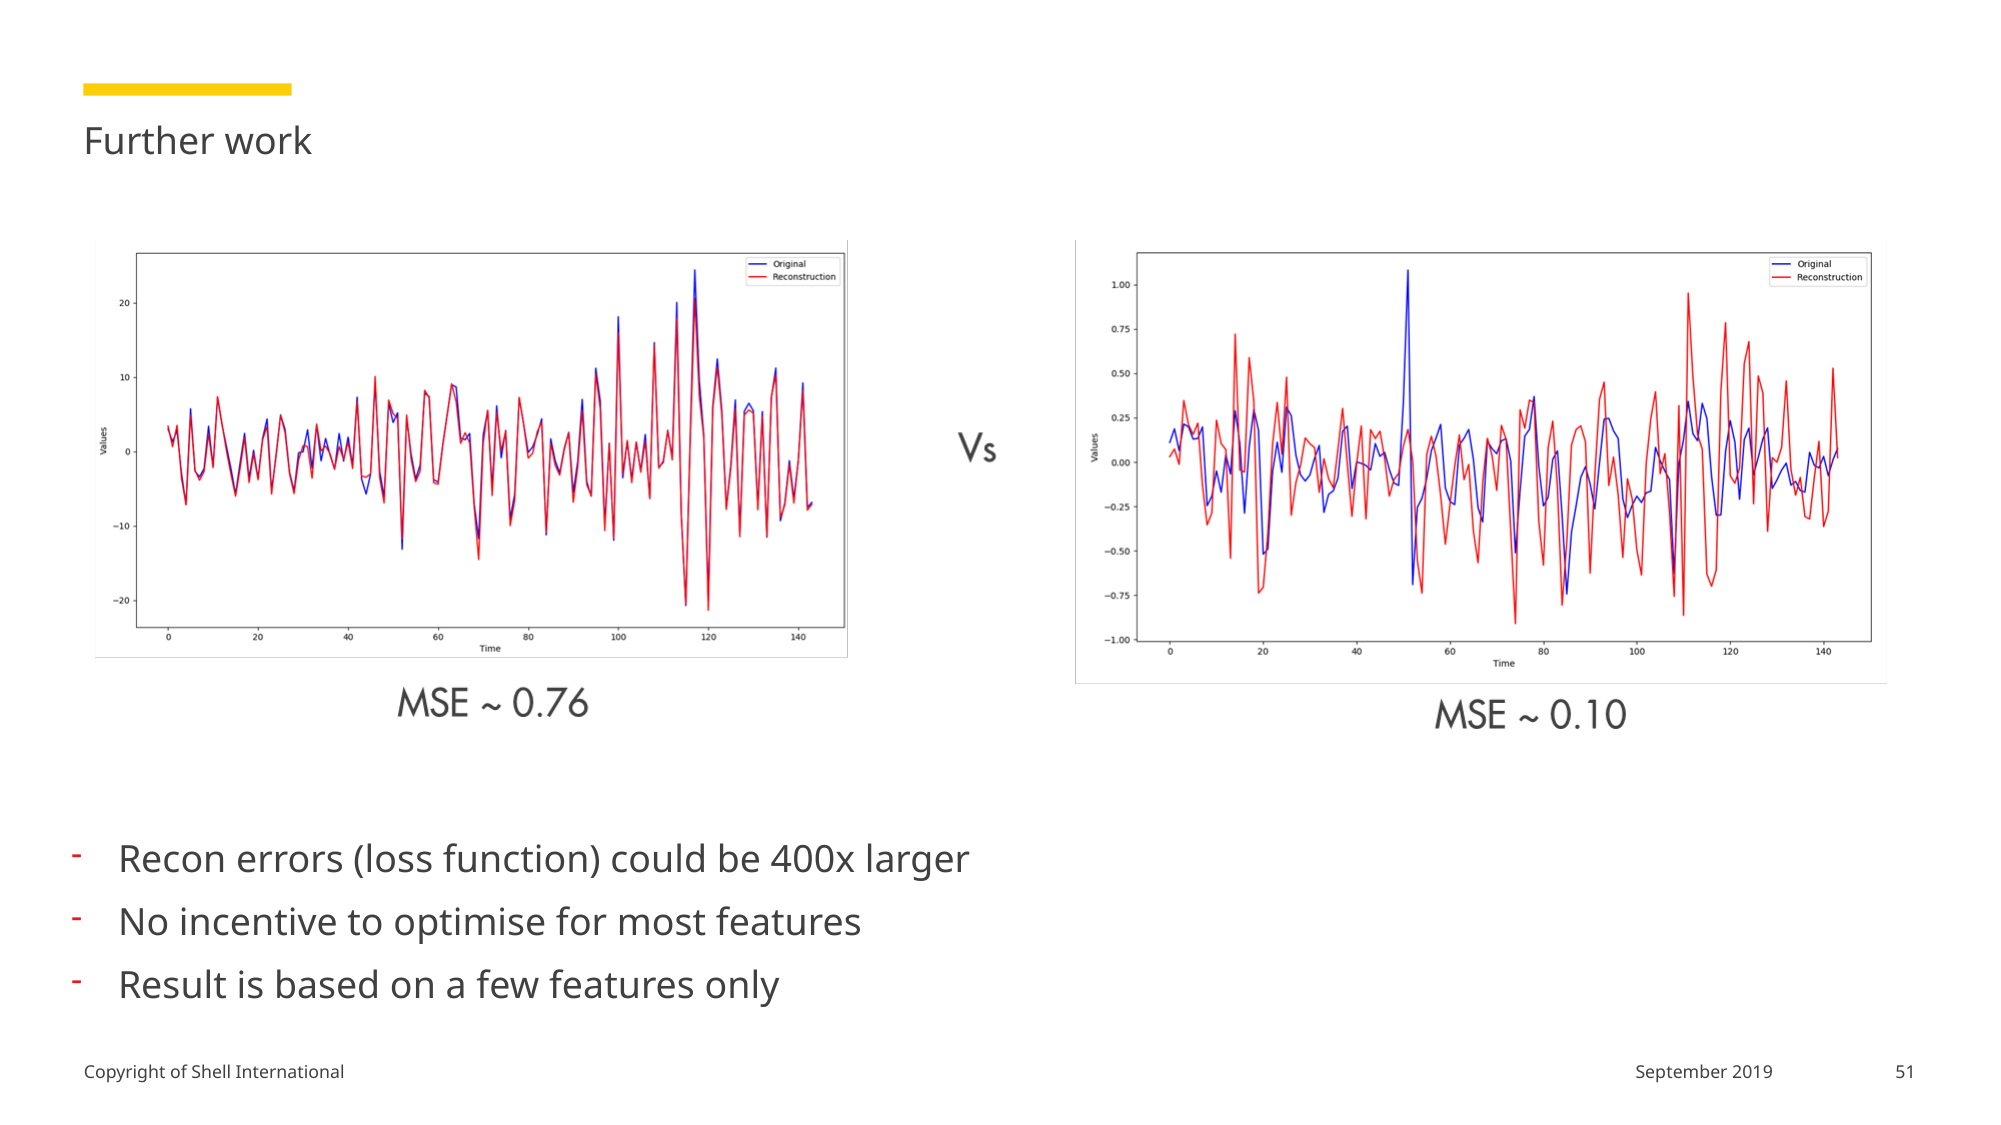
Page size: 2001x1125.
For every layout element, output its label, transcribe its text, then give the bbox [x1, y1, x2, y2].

slide_number 51 [1904, 1060, 1917, 1101]
title Further work [83, 116, 1917, 237]
list Recon errors (loss function) could be 400x larger No incentive to optimise for most features Result is based on a few features only [70, 817, 1904, 1125]
picture [70, 240, 1929, 762]
